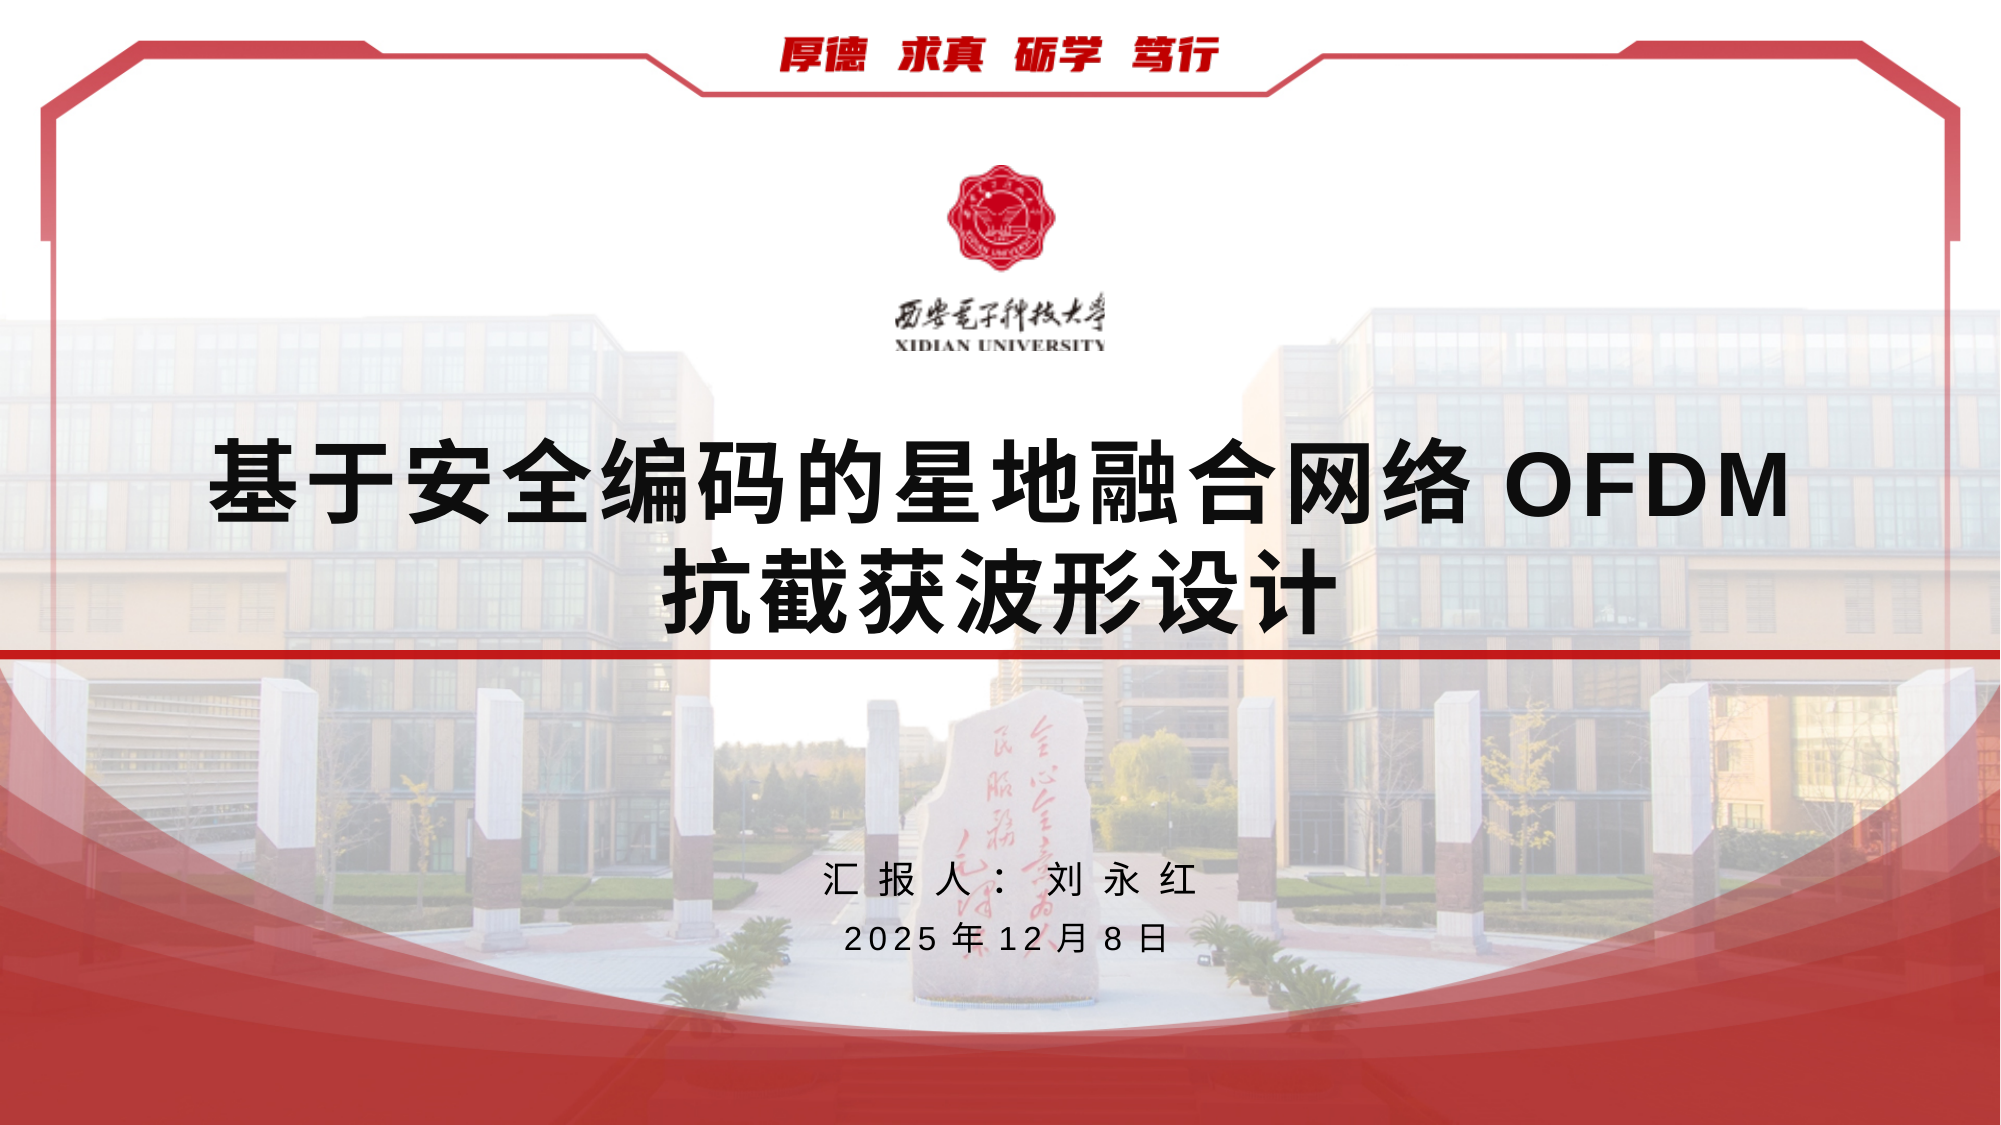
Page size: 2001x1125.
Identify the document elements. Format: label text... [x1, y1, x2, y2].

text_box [0, 12, 2000, 655]
picture [0, 0, 2001, 1125]
text_box 基于安全编码的星地融合网络OFDM 抗截获波形设计 [0, 660, 2000, 670]
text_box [807, 848, 1311, 965]
